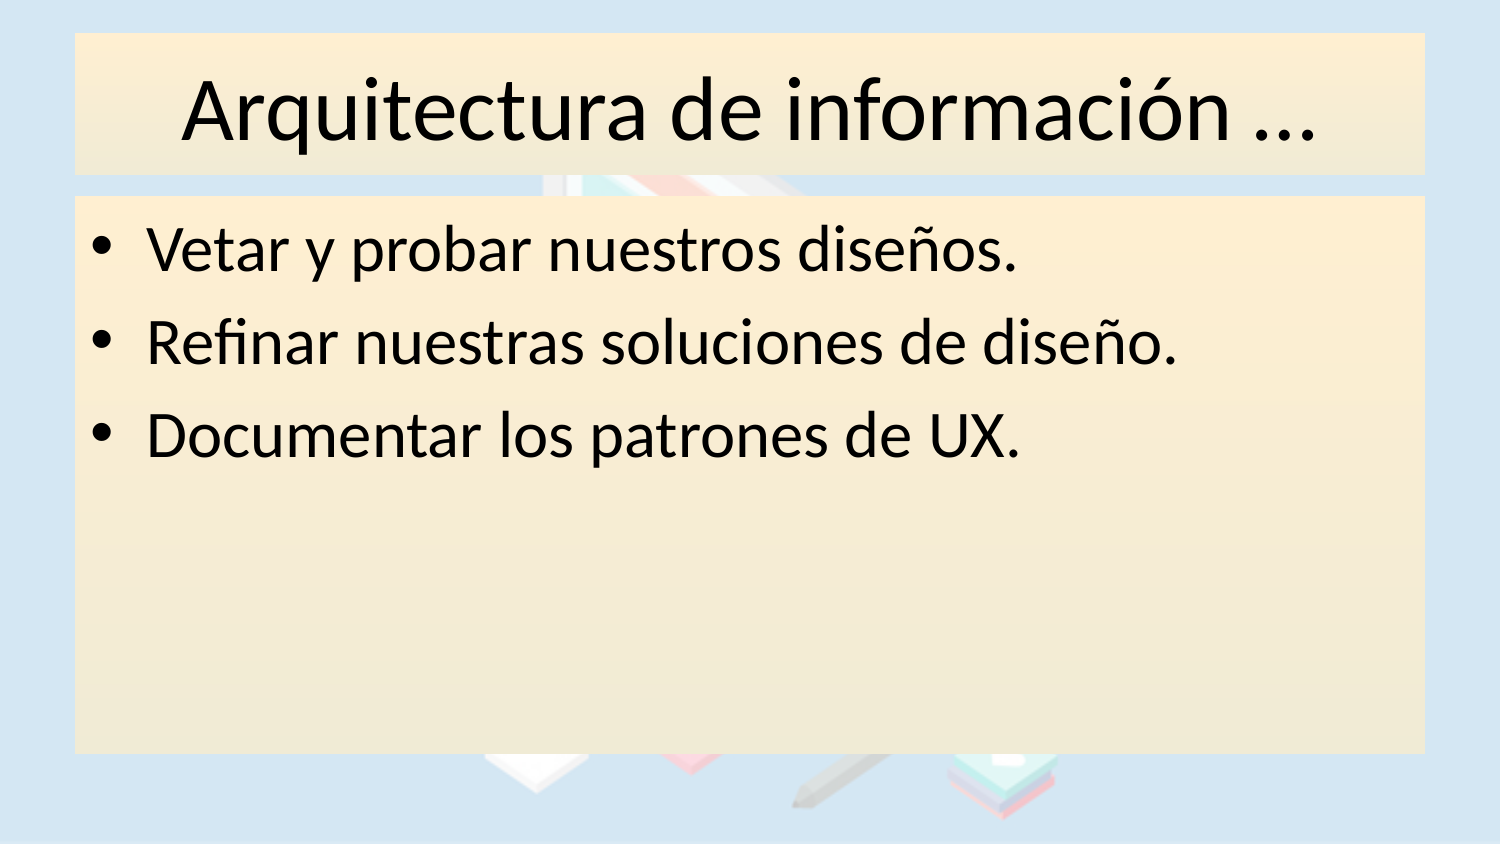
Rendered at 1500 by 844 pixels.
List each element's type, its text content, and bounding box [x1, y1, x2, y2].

title Arquitectura de información … [75, 33, 1425, 175]
list Vetar y probar nuestros diseños. Refinar nuestras soluciones de diseño. Documentar los patrones de UX. [75, 196, 1425, 754]
